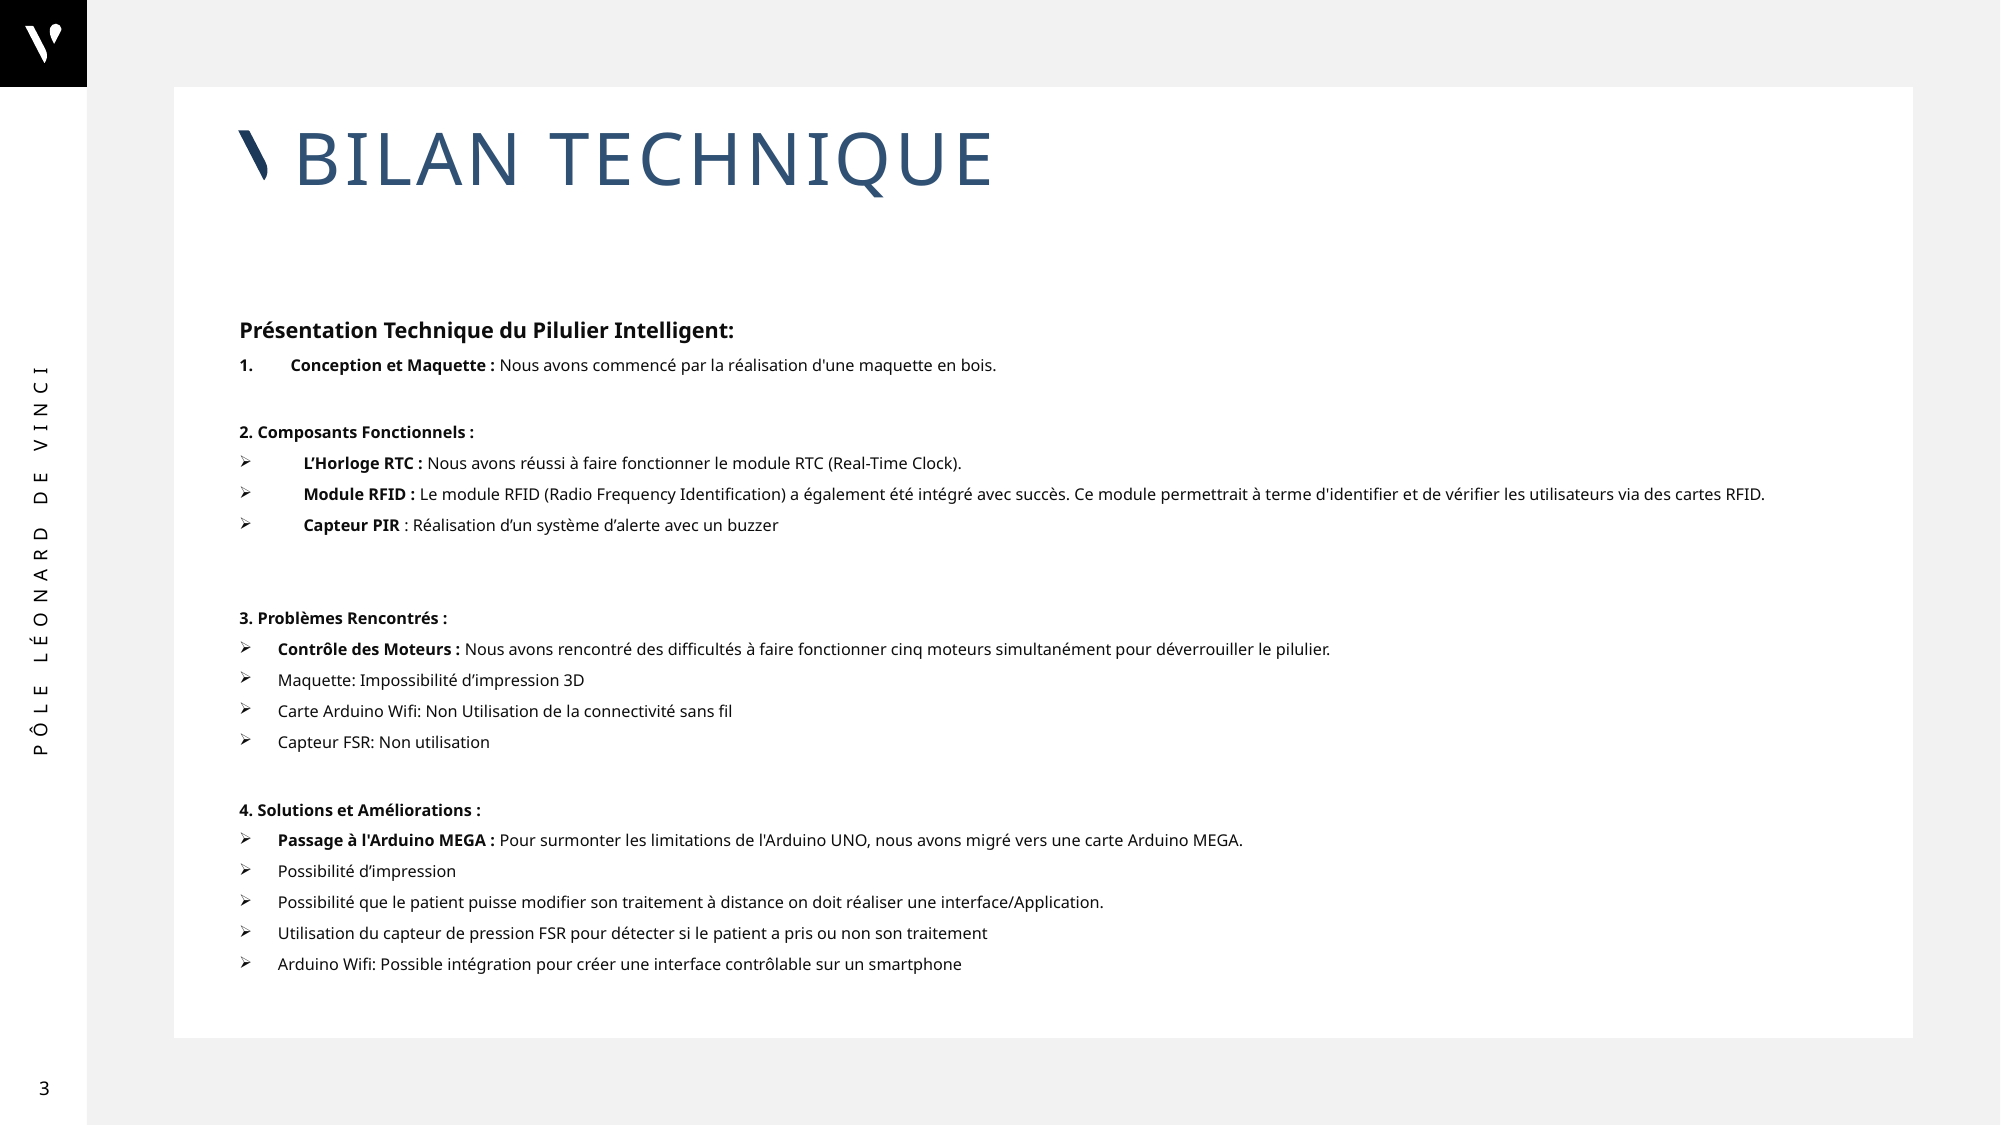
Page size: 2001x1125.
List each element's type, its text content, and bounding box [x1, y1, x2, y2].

slide_number 3 [9, 1077, 74, 1100]
list Présentation Technique du Pilulier Intelligent: Conception et Maquette : Nous avons commencé par la réalisation d'une maquette en bois. 2. Composants Fonctionnels : L’Horloge RTC : Nous avons réussi à faire fonctionner le module RTC (Real-Time Clock). Module RFID : Le module RFID (Radio Frequency Identification) a également été intégré avec succès. Ce module permettrait à terme d'identifier et de vérifier les utilisateurs via des cartes RFID. Capteur PIR : Réalisation d’un système d’alerte avec un buzzer 3. Problèmes Rencontrés : Contrôle des Moteurs : Nous avons rencontré des difficultés à faire fonctionner cinq moteurs simultanément pour déverrouiller le pilulier. Maquette: Impossibilité d’impression 3D Carte Arduino Wifi: Non Utilisation de la connectivité sans fil Capteur FSR: Non utilisation 4. Solutions et Améliorations : Passage à l'Arduino MEGA : Pour surmonter les limitations de l'Arduino UNO, nous avons migré vers une carte Arduino MEGA. Possibilité d’impression Possibilité que le patient puisse modifier son traitement à distance on doit réaliser une interface/Application. Utilisation du capteur de pression FSR pour détecter si le patient a pris ou non son traitement Arduino Wifi: Possible intégration pour créer une interface contrôlable sur un smartphone [239, 287, 1806, 989]
title Bilan technique [293, 122, 1806, 201]
